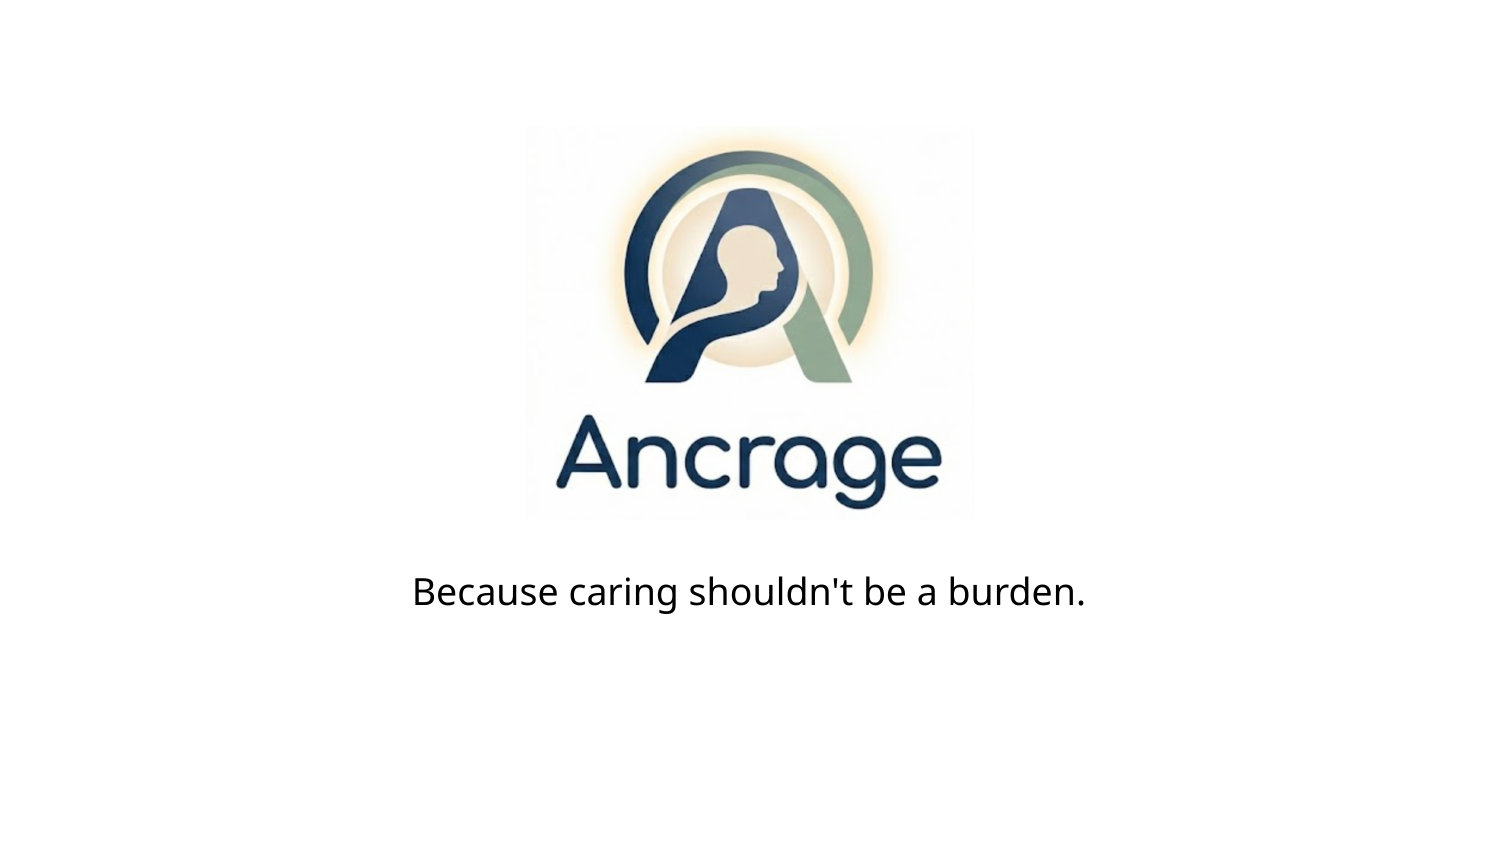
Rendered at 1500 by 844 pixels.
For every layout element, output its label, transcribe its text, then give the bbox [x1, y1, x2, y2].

picture [525, 126, 975, 521]
text_box Because caring shouldn't be a burden. [285, 559, 1214, 620]
